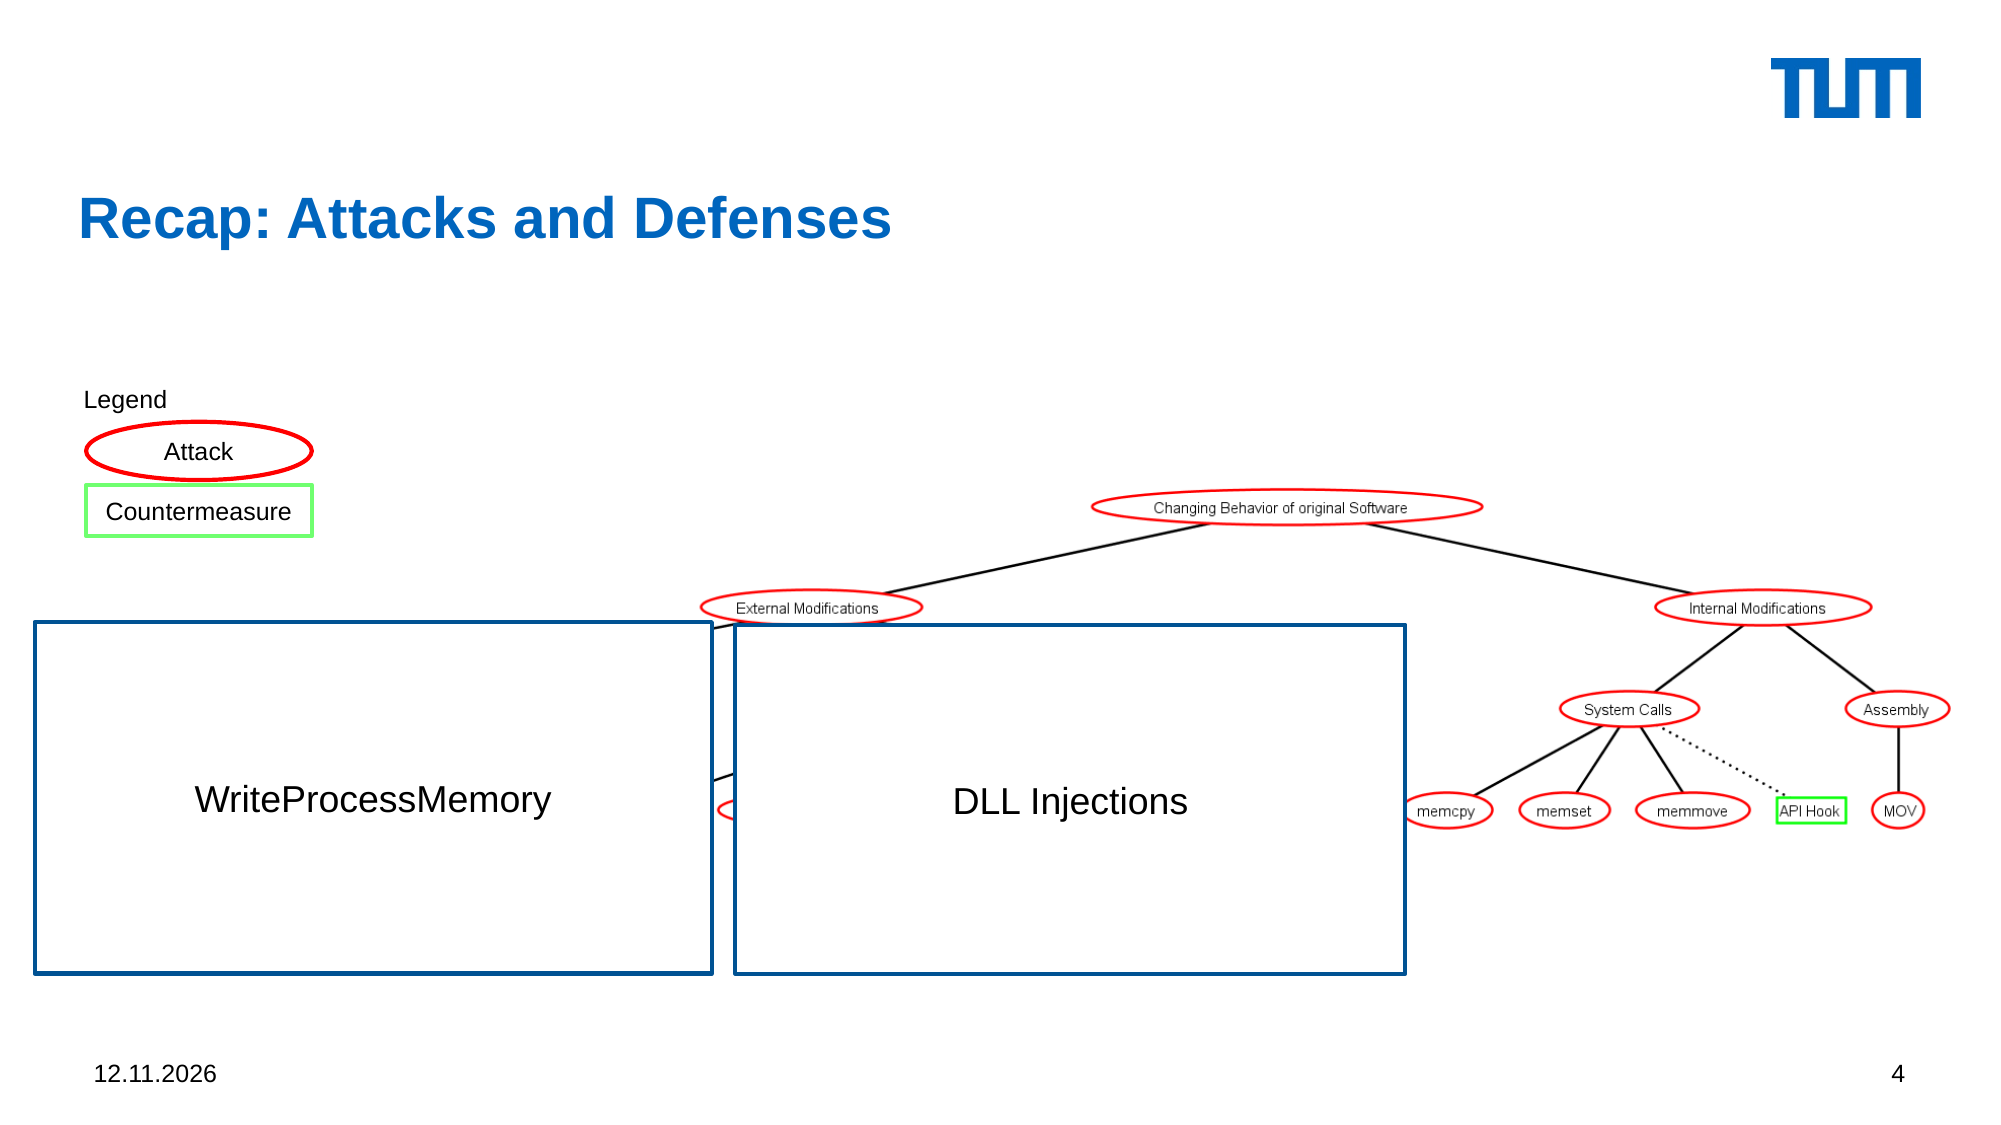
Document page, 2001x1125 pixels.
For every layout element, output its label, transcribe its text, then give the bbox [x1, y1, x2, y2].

picture [34, 421, 1965, 998]
title Recap: Attacks and Defenses [78, 162, 1704, 222]
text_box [68, 376, 313, 537]
slide_number 4 [1453, 1042, 1921, 1103]
picture [1771, 58, 1921, 118]
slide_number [78, 1042, 546, 1103]
